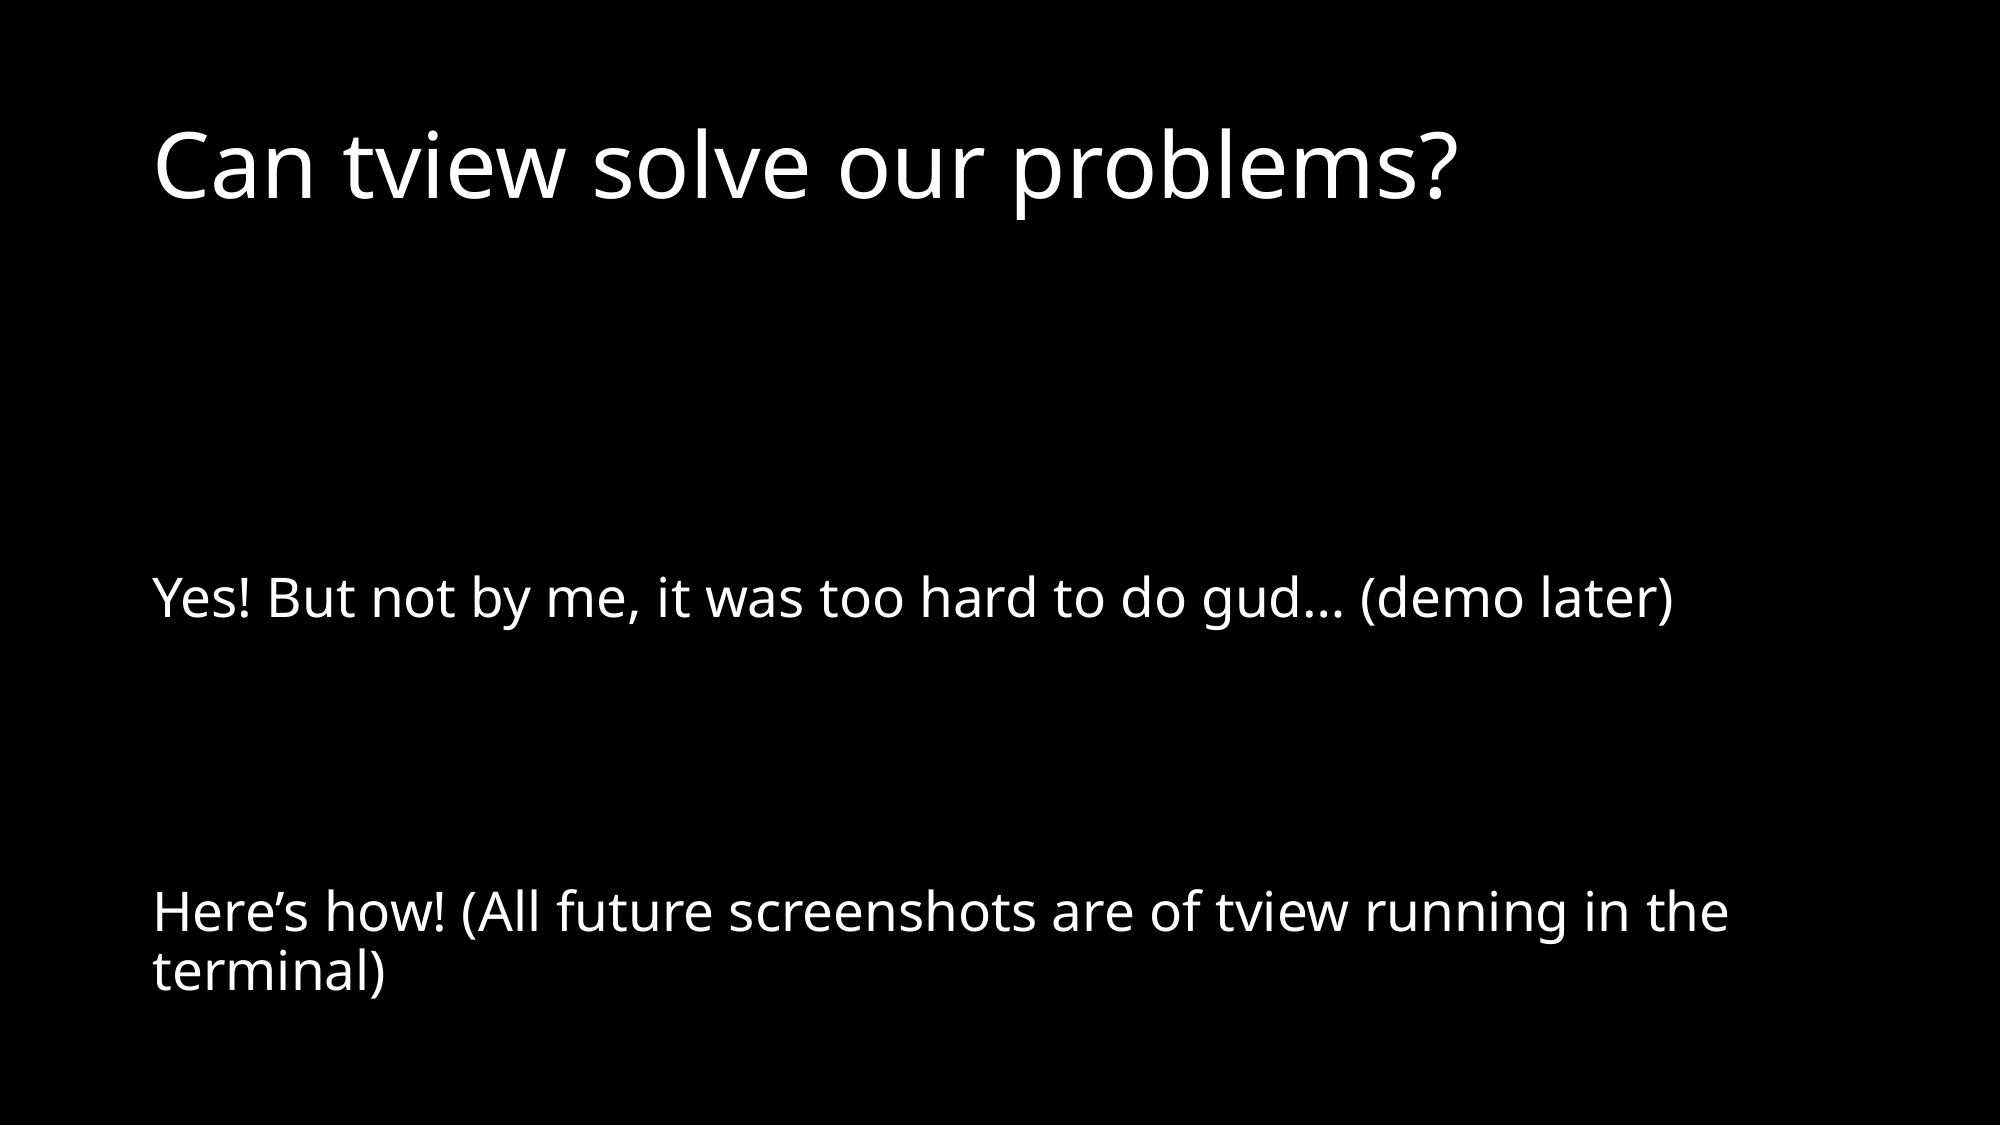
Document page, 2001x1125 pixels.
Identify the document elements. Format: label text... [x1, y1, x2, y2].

list Yes! But not by me, it was too hard to do gud… (demo later) Here’s how! (All future screenshots are of tview running in the terminal) [137, 562, 1955, 1014]
title Can tview solve our problems? [137, 59, 1863, 278]
